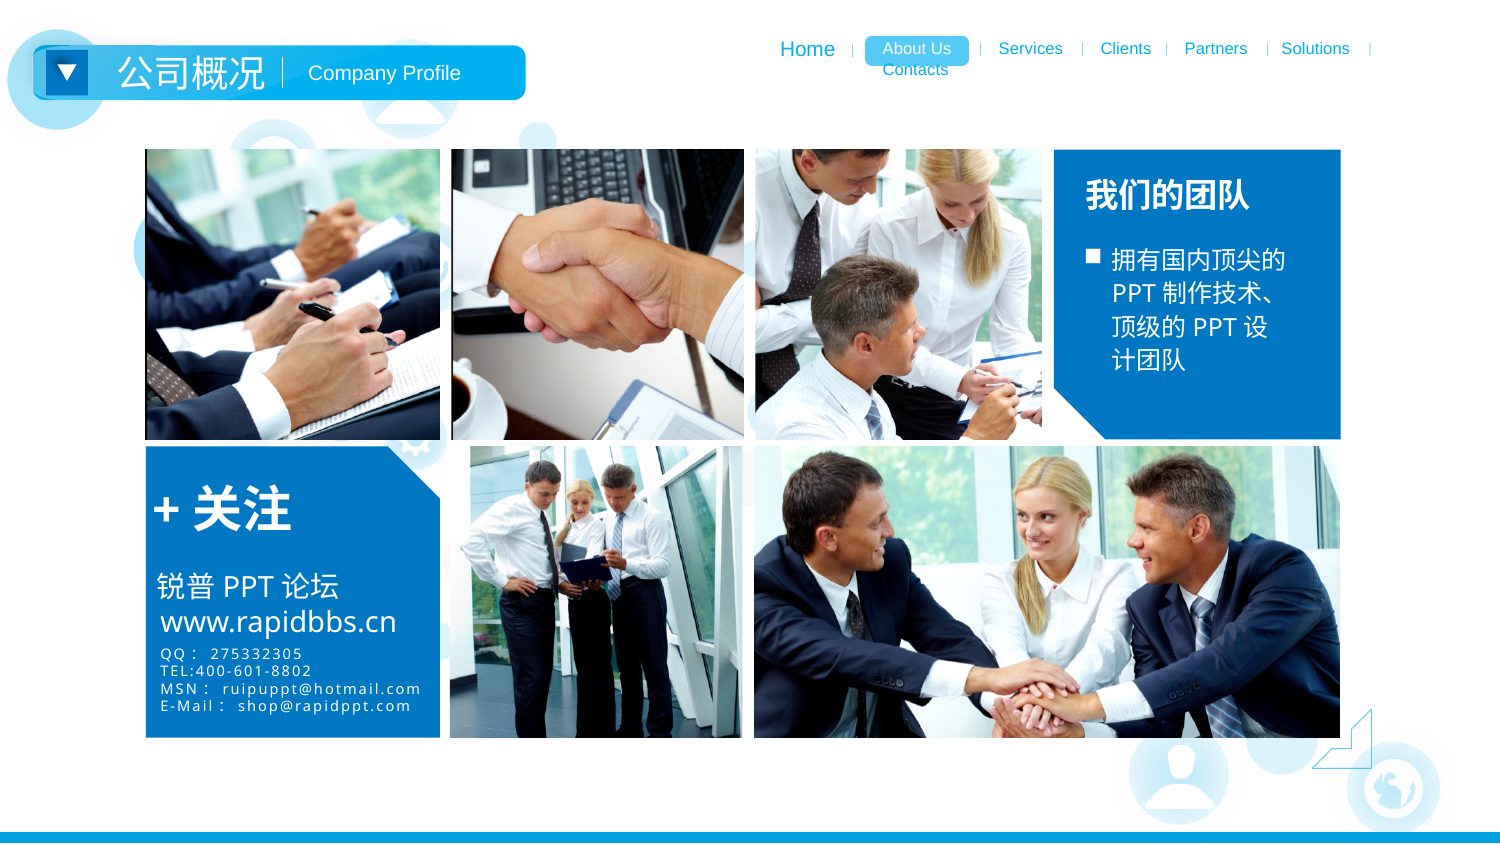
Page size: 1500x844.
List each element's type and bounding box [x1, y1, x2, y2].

text_box [32, 42, 526, 104]
picture [145, 149, 440, 440]
text_box [1053, 149, 1341, 440]
text_box [1310, 707, 1374, 771]
text_box [765, 28, 1466, 70]
picture [754, 446, 1340, 738]
text_box [137, 446, 574, 742]
picture [451, 149, 745, 440]
picture [755, 149, 1043, 440]
picture [574, 446, 743, 738]
